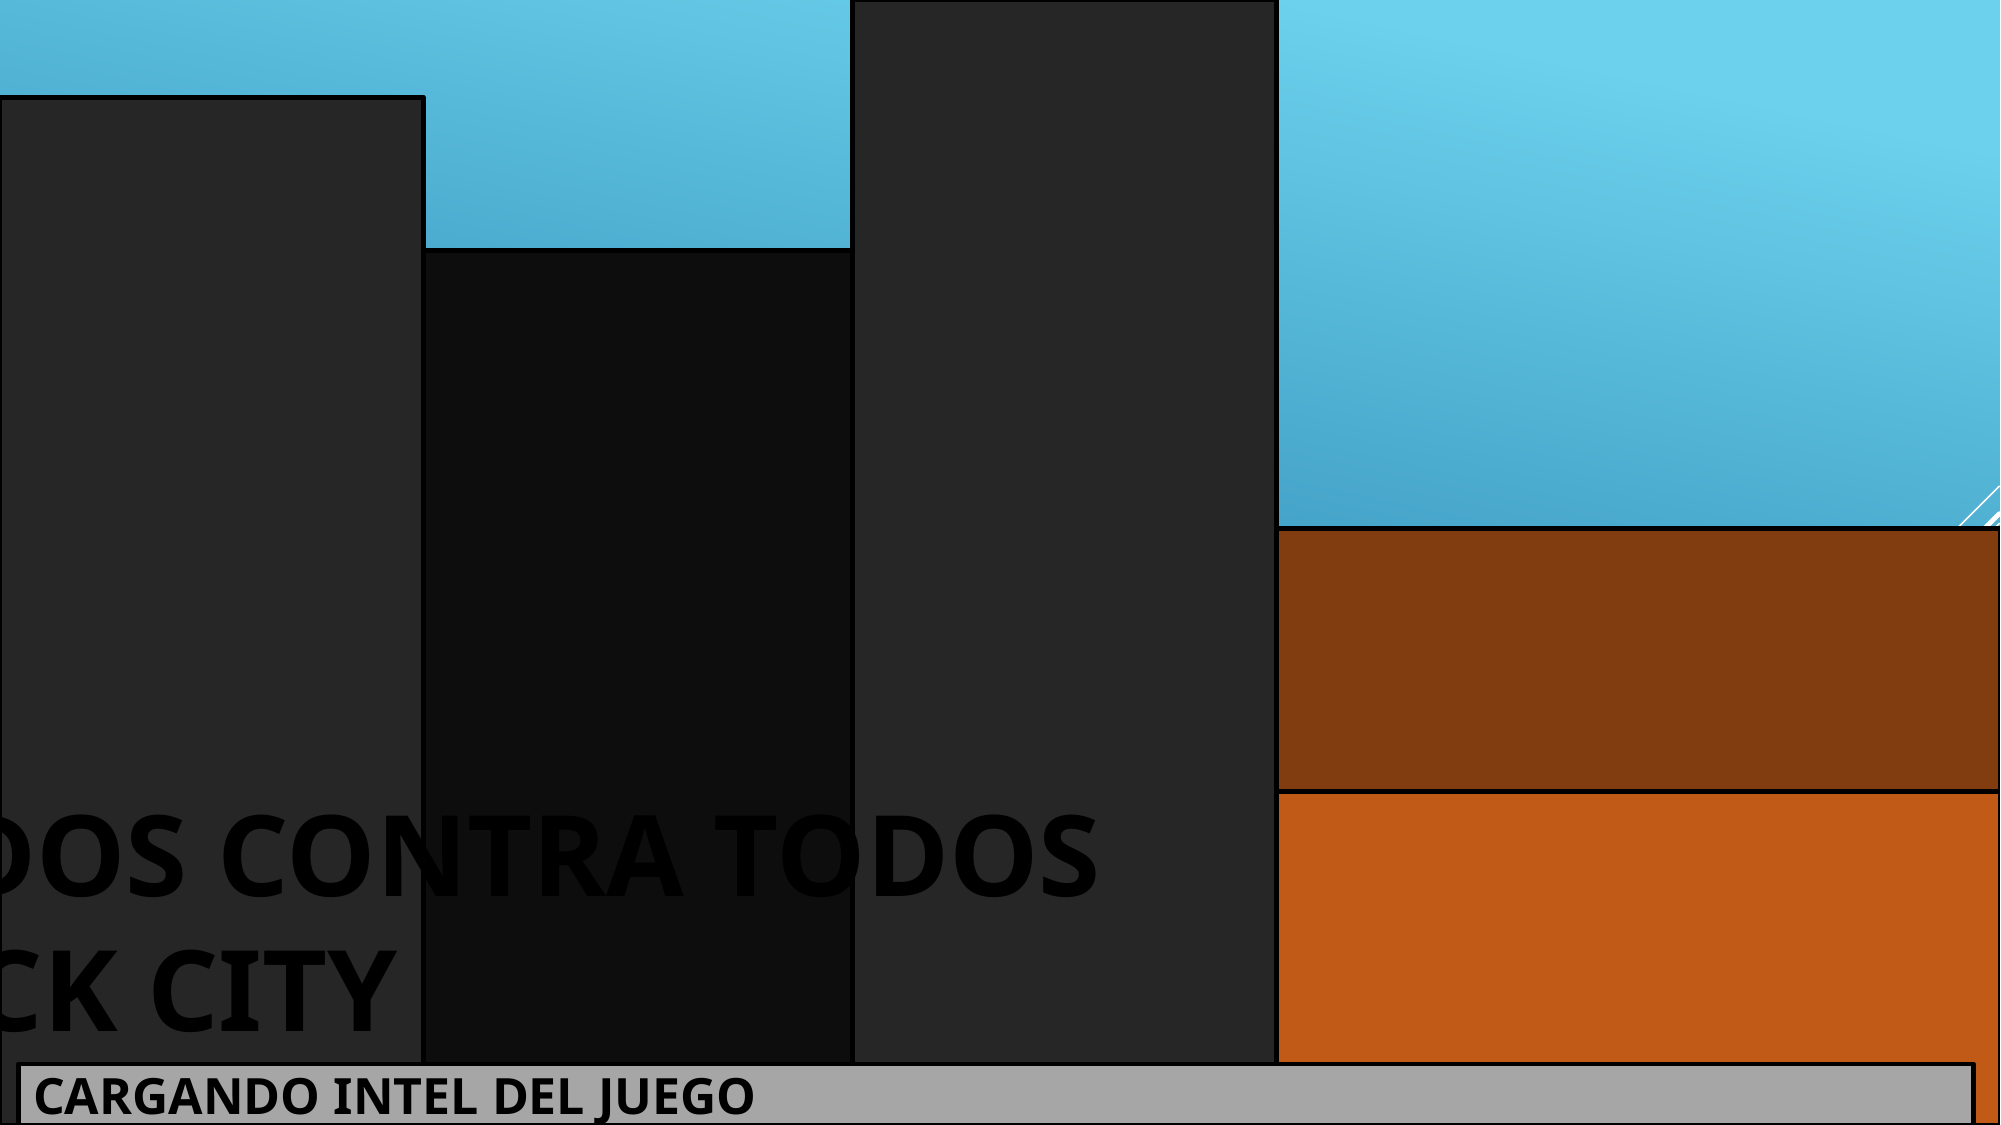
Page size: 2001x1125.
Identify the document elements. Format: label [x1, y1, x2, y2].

text_box [0, 0, 2000, 1125]
